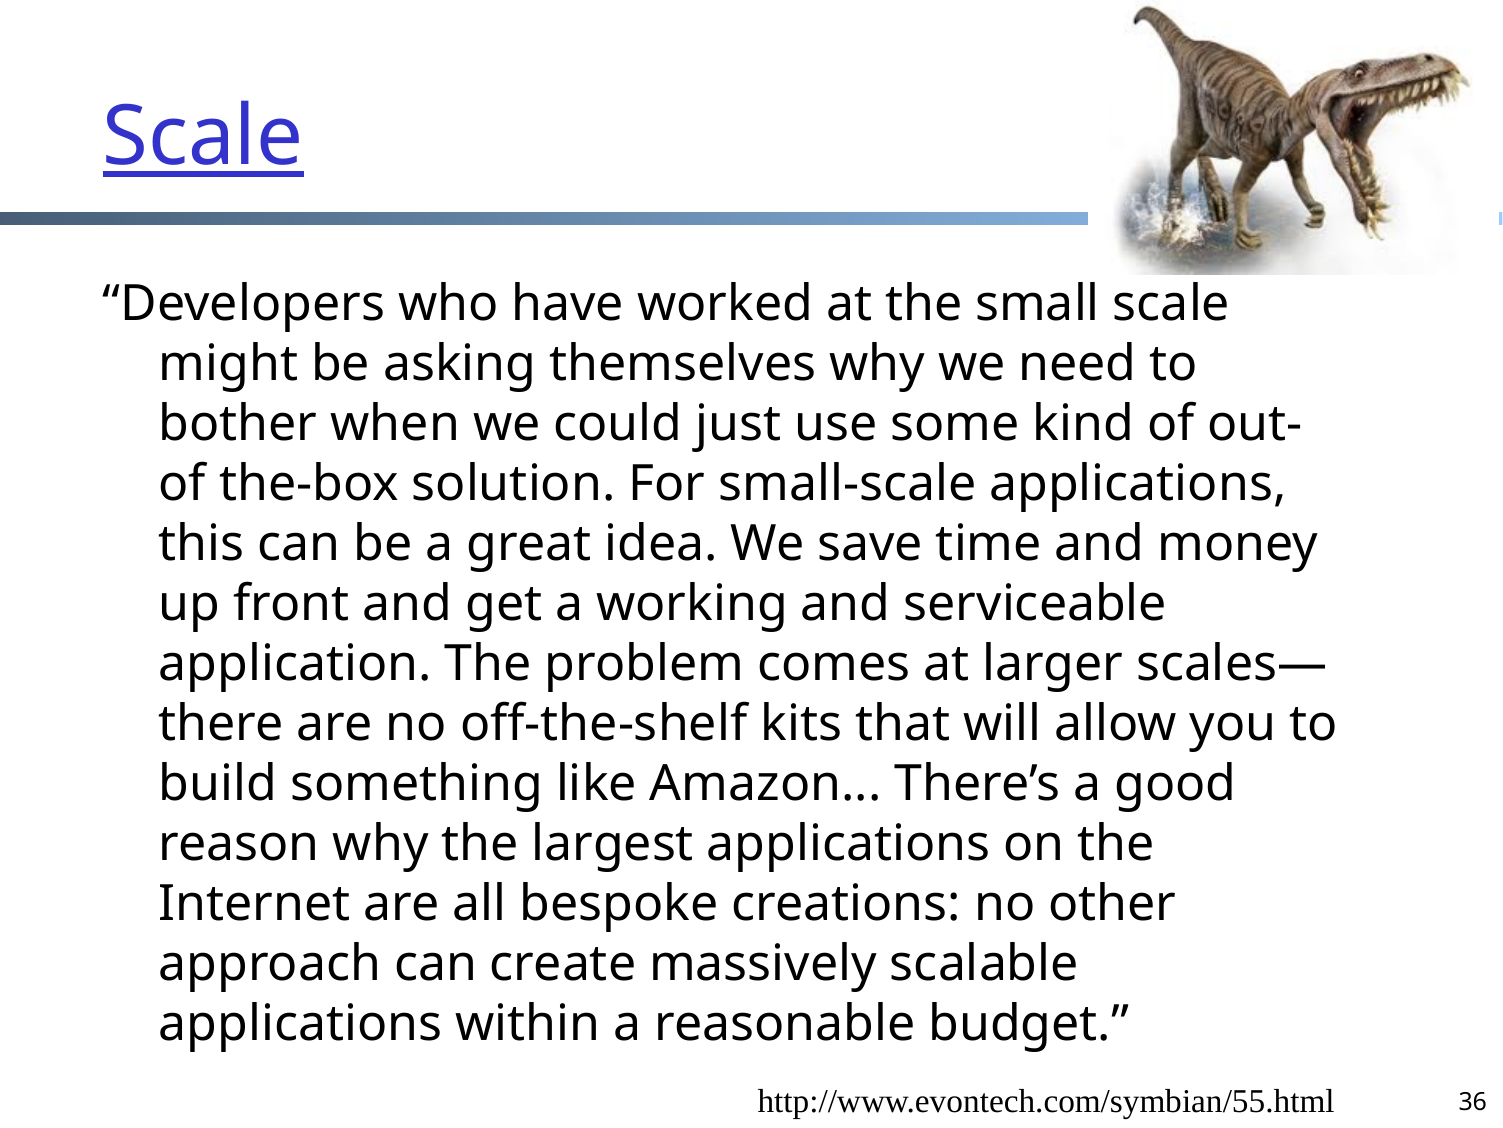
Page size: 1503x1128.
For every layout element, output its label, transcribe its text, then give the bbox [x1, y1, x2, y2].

list “Developers who have worked at the small scale might be asking themselves why we need to bother when we could just use some kind of out-of the-box solution. For small-scale applications, this can be a great idea. We save time and money up front and get a working and serviceable application. The problem comes at larger scales—there are no off-the-shelf kits that will allow you to build something like Amazon... There’s a good reason why the largest applications on the Internet are all bespoke creations: no other approach can create massively scalable applications within a reasonable budget.” [87, 263, 1365, 1027]
picture [1088, 0, 1499, 275]
text_box http://www.evontech.com/symbian/55.html [742, 1071, 1351, 1126]
title Scale [87, 37, 1083, 226]
slide_number 36 [1151, 1051, 1503, 1128]
